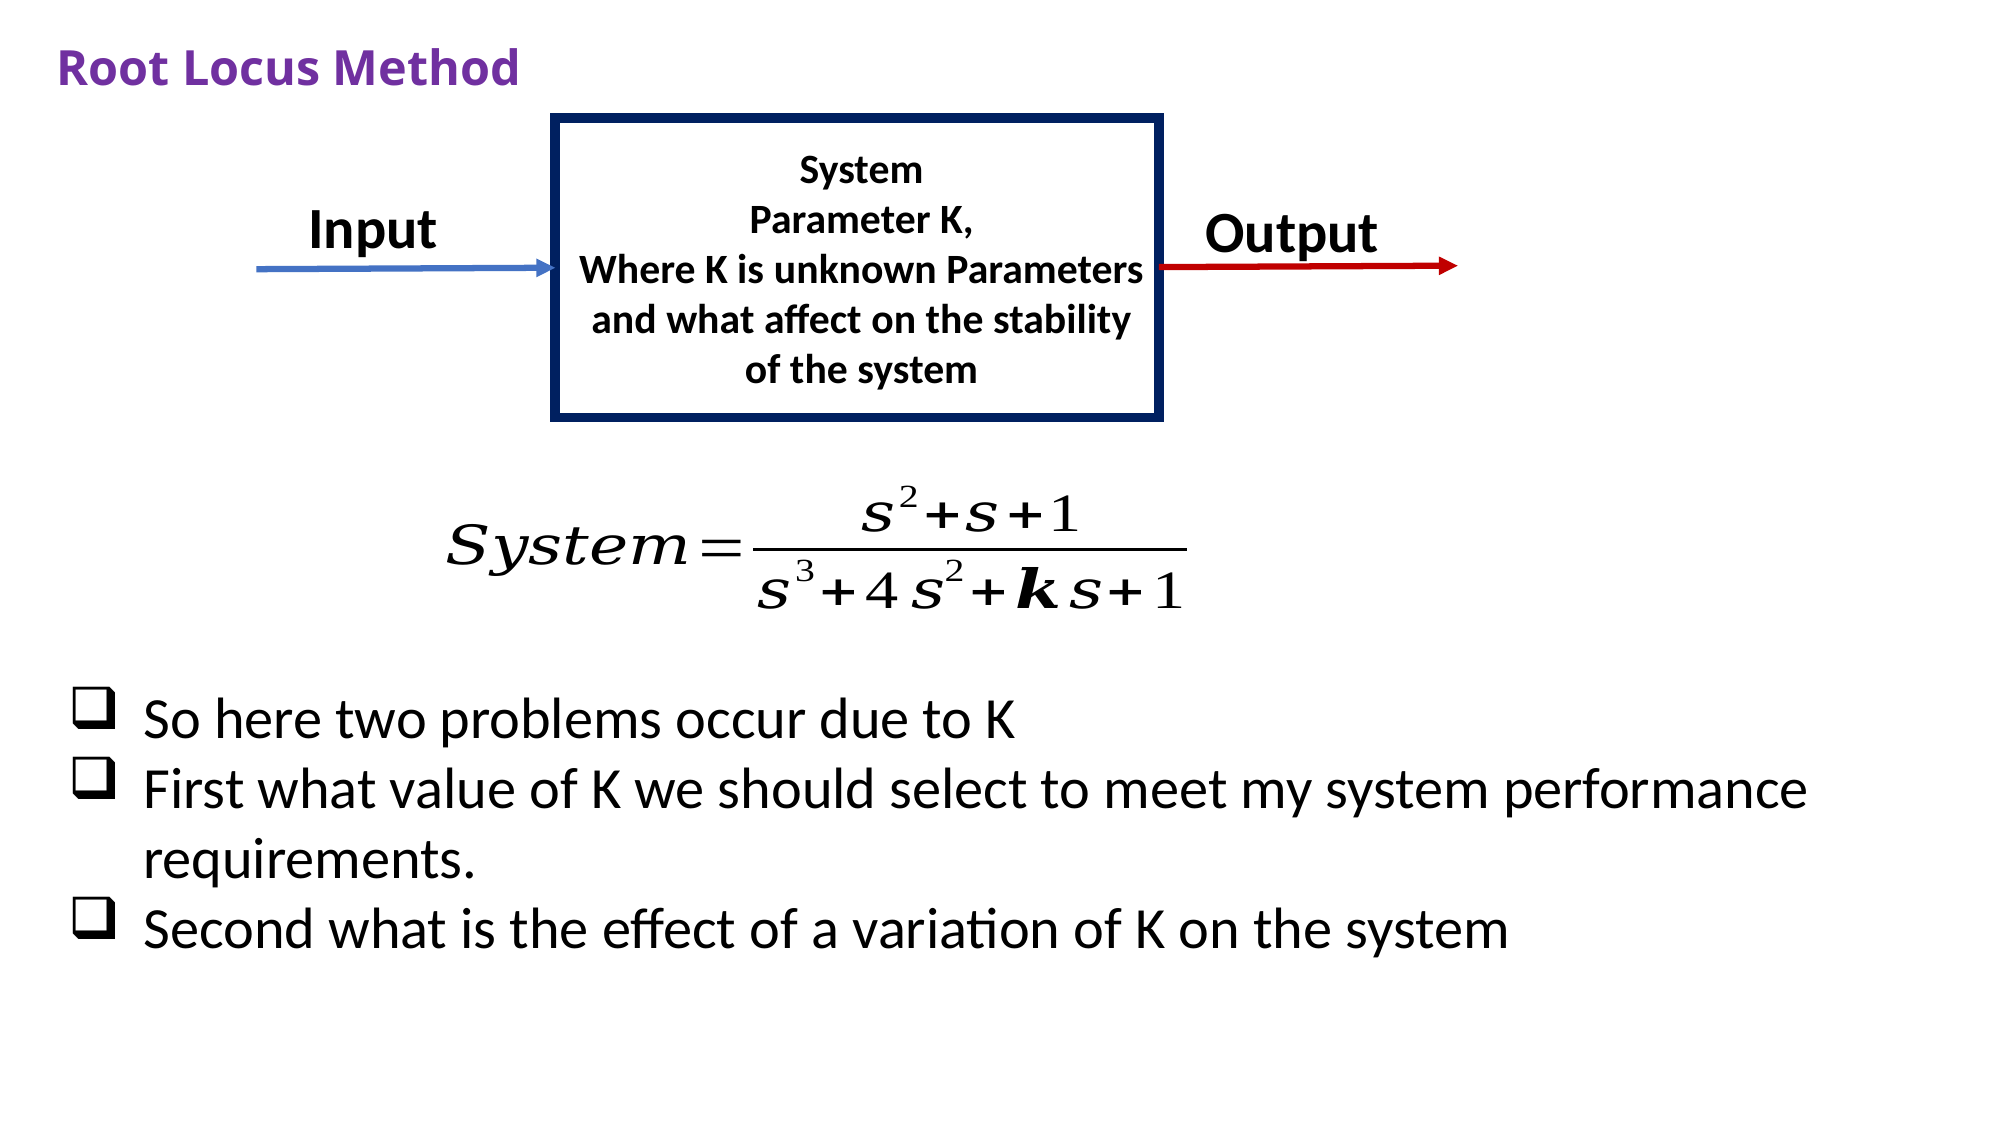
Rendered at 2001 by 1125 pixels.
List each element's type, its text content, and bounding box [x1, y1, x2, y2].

text_box [554, 117, 1160, 419]
text_box So here two problems occur due to K First what value of K we should select to meet my system performance requirements. Second what is the effect of a variation of K on the system [53, 672, 1911, 968]
text_box Output [1190, 186, 1588, 272]
text_box System Parameter K, Where K is unknown Parameters and what affect on the stability of the system [564, 134, 1159, 400]
title Root Locus Method [41, 35, 1767, 104]
text_box Input [293, 182, 494, 267]
